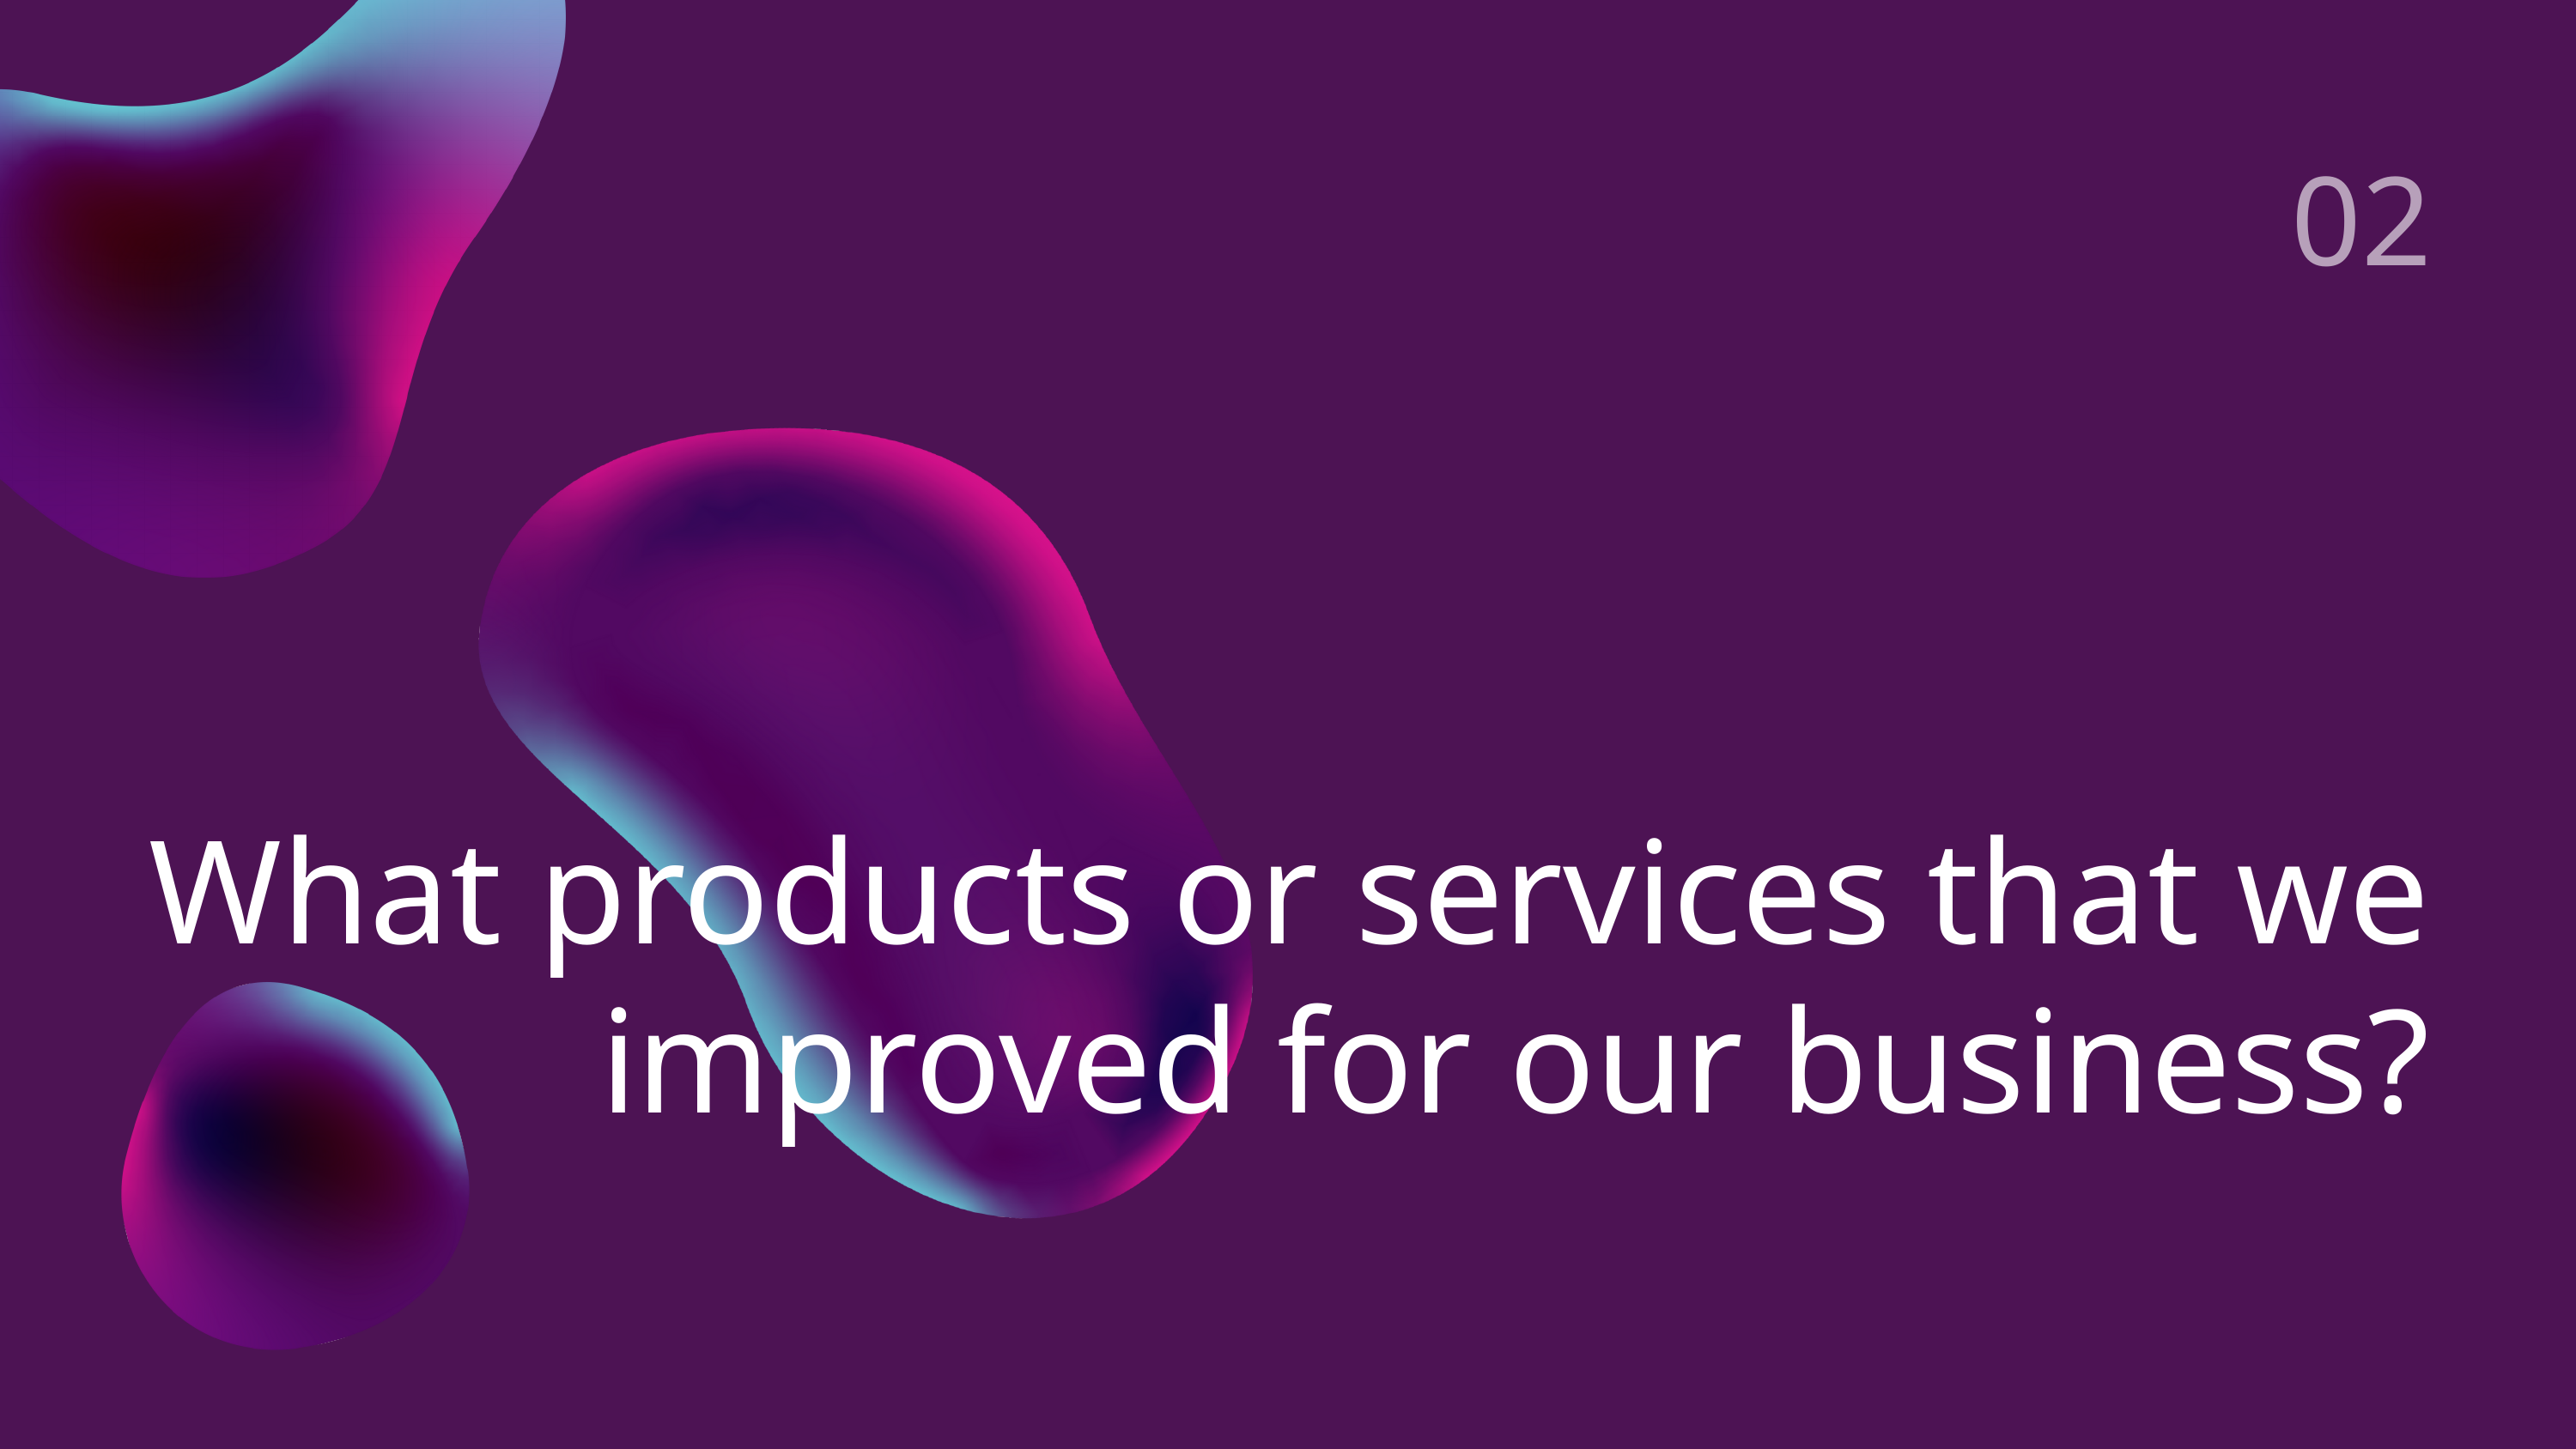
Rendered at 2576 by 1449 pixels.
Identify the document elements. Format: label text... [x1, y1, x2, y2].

text_box What products or services that we improved for our business? [1270, 803, 2432, 1142]
text_box What products or services that we improved for our business? [0, 803, 459, 1142]
text_box 02 [2223, 144, 2433, 290]
picture [0, 0, 1298, 1385]
